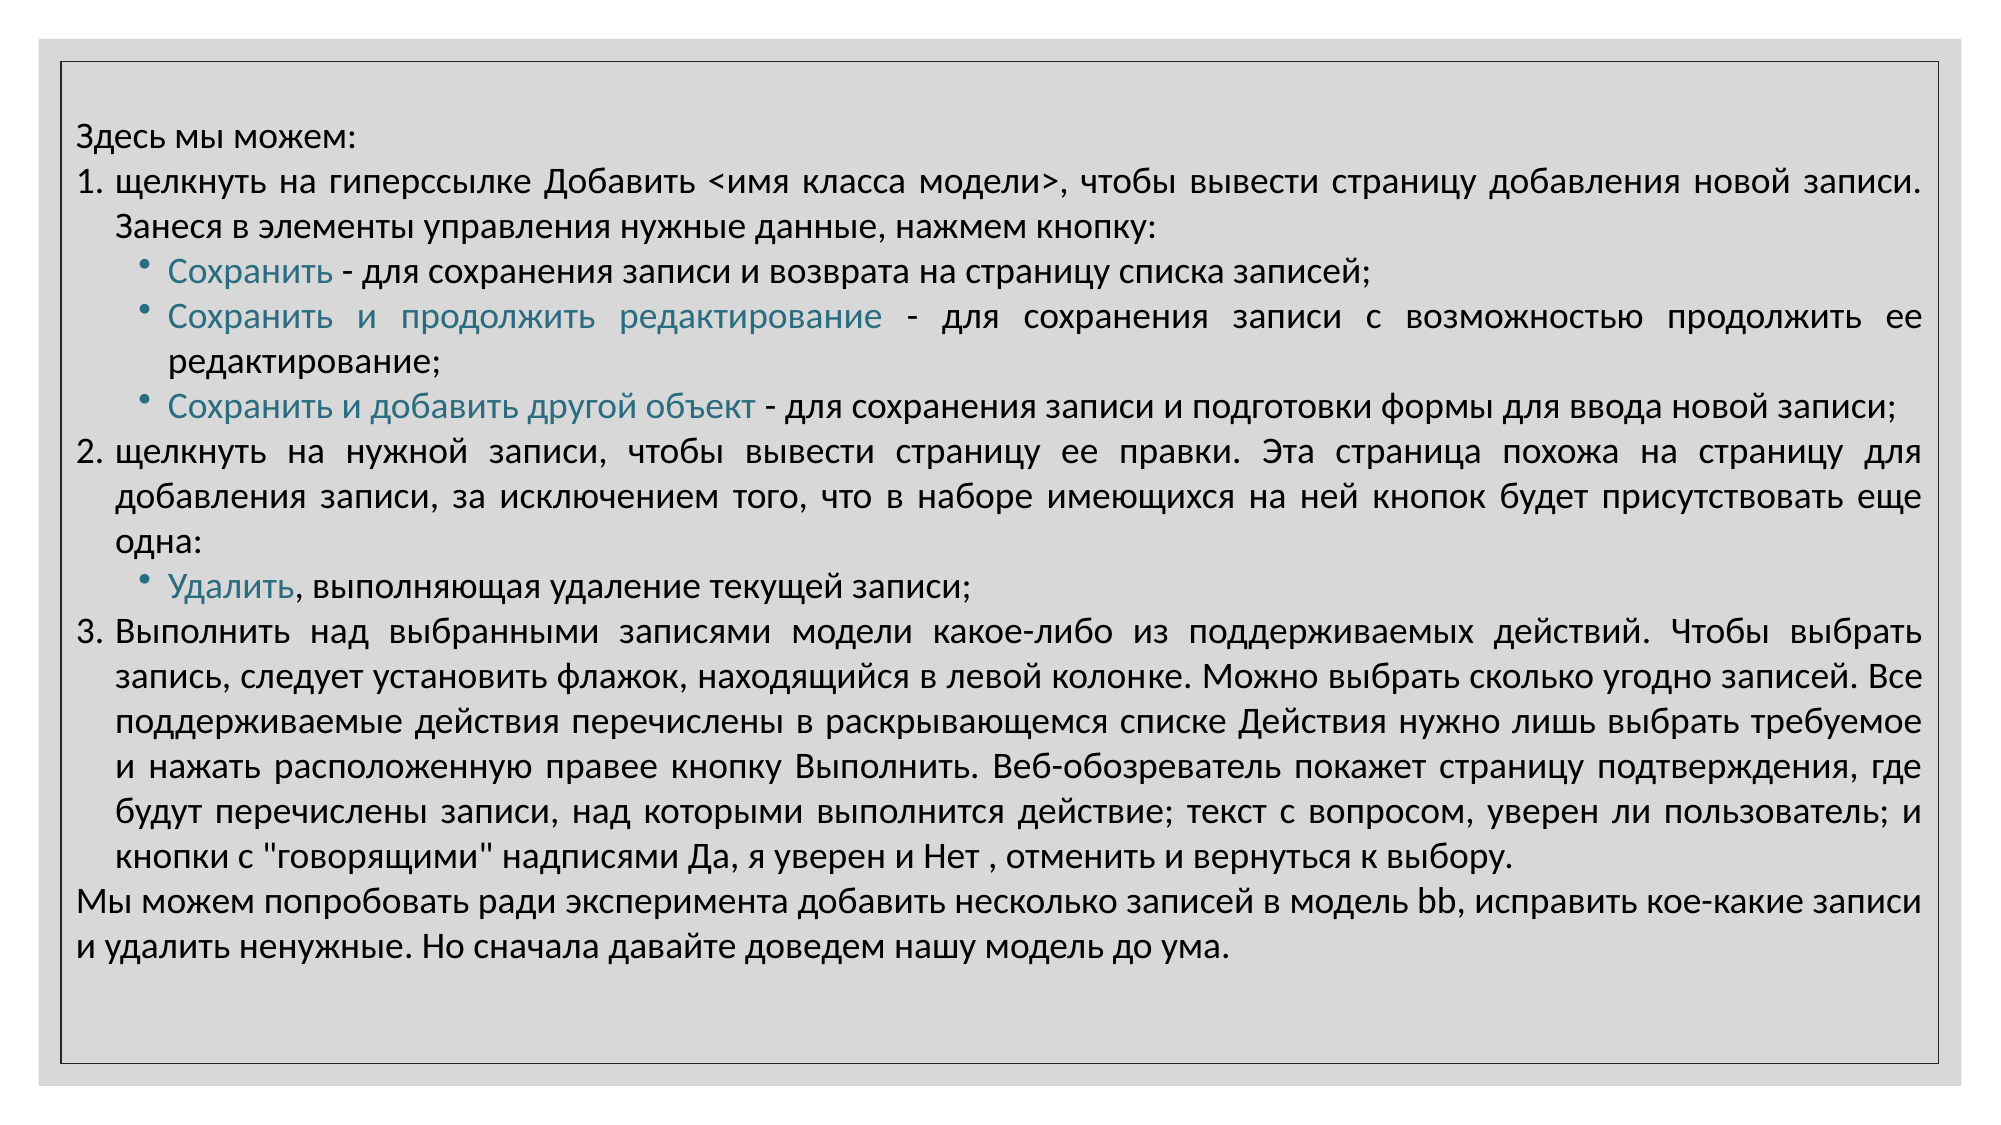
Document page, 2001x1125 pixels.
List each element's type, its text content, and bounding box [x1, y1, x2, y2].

text_box Здесь мы можем: щелкнуть на гиперссылке Добавить <имя класса модели>, чтобы вывести страницу добавления новой записи. Занеся в элементы управления нужные данные, нажмем кнопку: Сохранить - для сохранения записи и возврата на страницу списка записей; Сохранить и продолжить редактирование - для сохранения записи с возможностью продолжить ее редактирование; Сохранить и добавить другой объект - для сохранения записи и подготовки формы для ввода новой записи; щелкнуть на нужной записи, чтобы вывести страницу ее правки. Эта страница похожа на страницу для добавления записи, за исключением того, что в наборе имеющихся на ней кнопок будет присутствовать еще одна: Удалить, выполняющая удаление текущей записи; Выполнить над выбранными записями модели какое-либо из поддерживаемых действий. Чтобы выбрать запись, следует установить флажок, находящийся в левой колон­ке. Можно выбрать сколько угодно записей. Все поддерживаемые действия перечислены в раскрывающемся списке Действия нужно лишь выбрать требуемое и нажать расположенную правее кнопку Выполнить. Веб-обозреватель покажет страницу подтверждения, где будут перечислены записи, над которыми выполнится действие; текст с вопросом, уверен ли пользователь; и кнопки с "говорящими" надписями Да, я уверен и Нет , отменить и вернуться к выбору. Мы можем попробовать ради эксперимента добавить несколько записей в модель bb, исправить кое-какие записи и удалить ненужные. Но сначала давайте доведем нашу модель до ума. [68, 103, 1932, 974]
